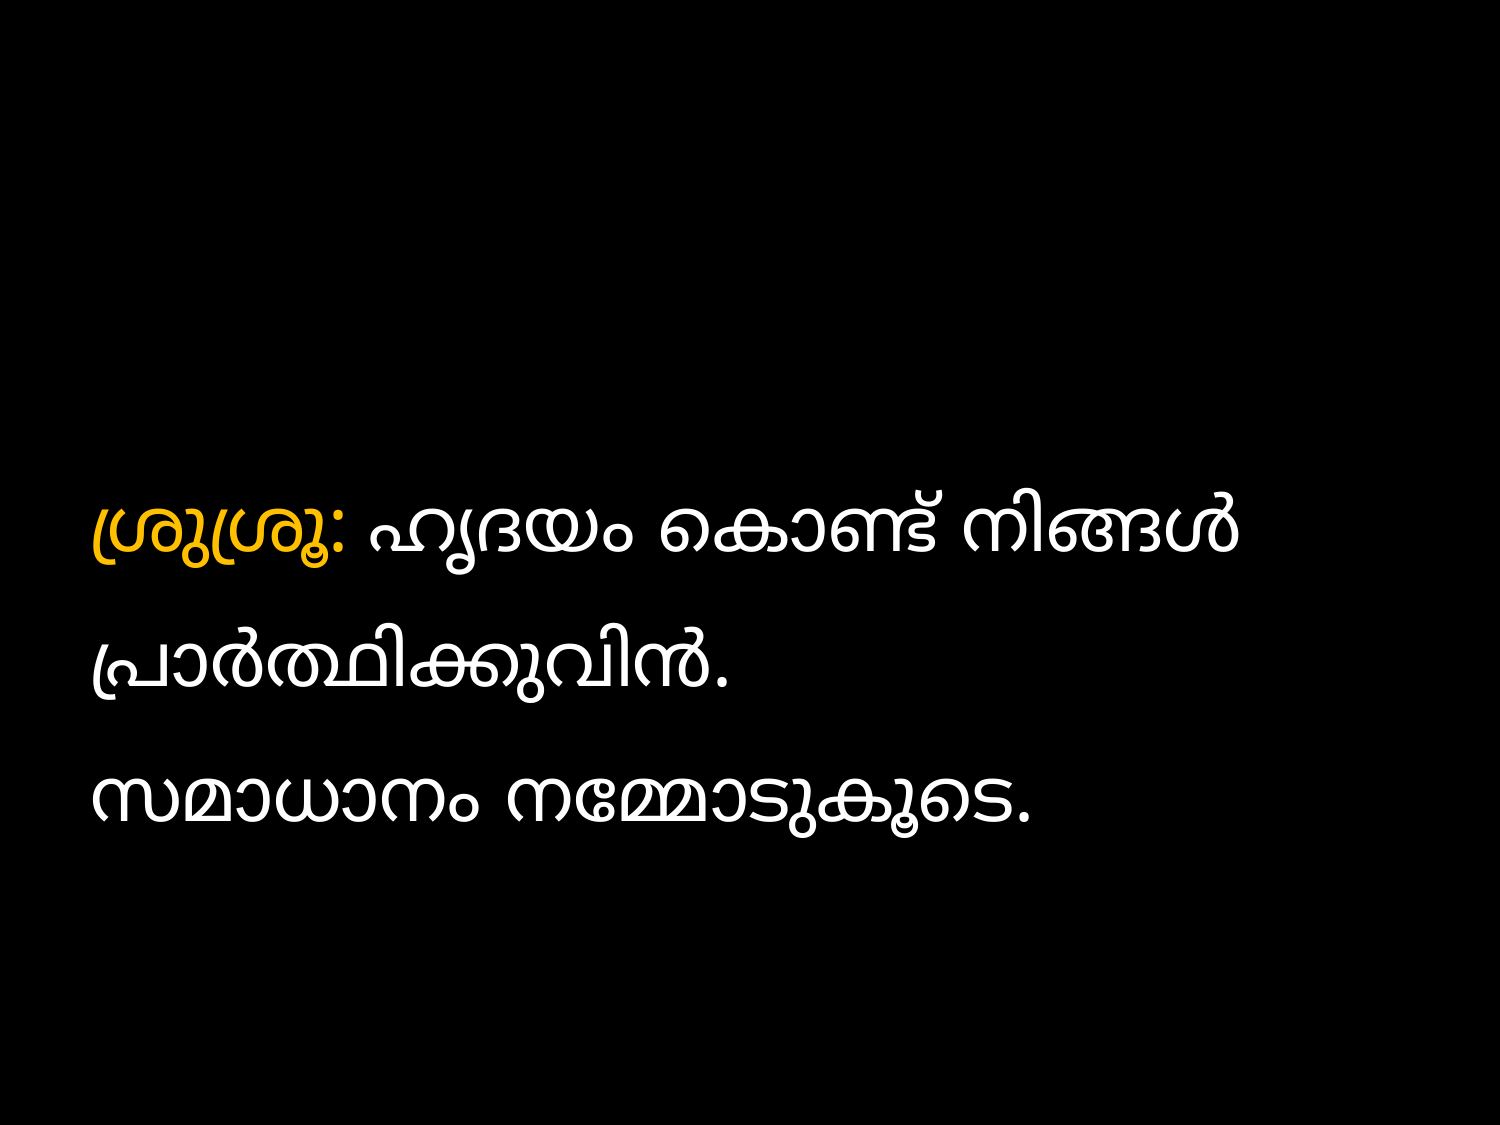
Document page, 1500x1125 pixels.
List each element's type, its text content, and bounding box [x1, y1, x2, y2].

list ശ്രുശ്രൂ: ഹൃദയം കൊണ്ട് നിങ്ങള്‍ പ്രാര്‍ത്ഥിക്കുവിന്‍. സമാധാനം നമ്മോടുകൂടെ. [75, 262, 1425, 1005]
